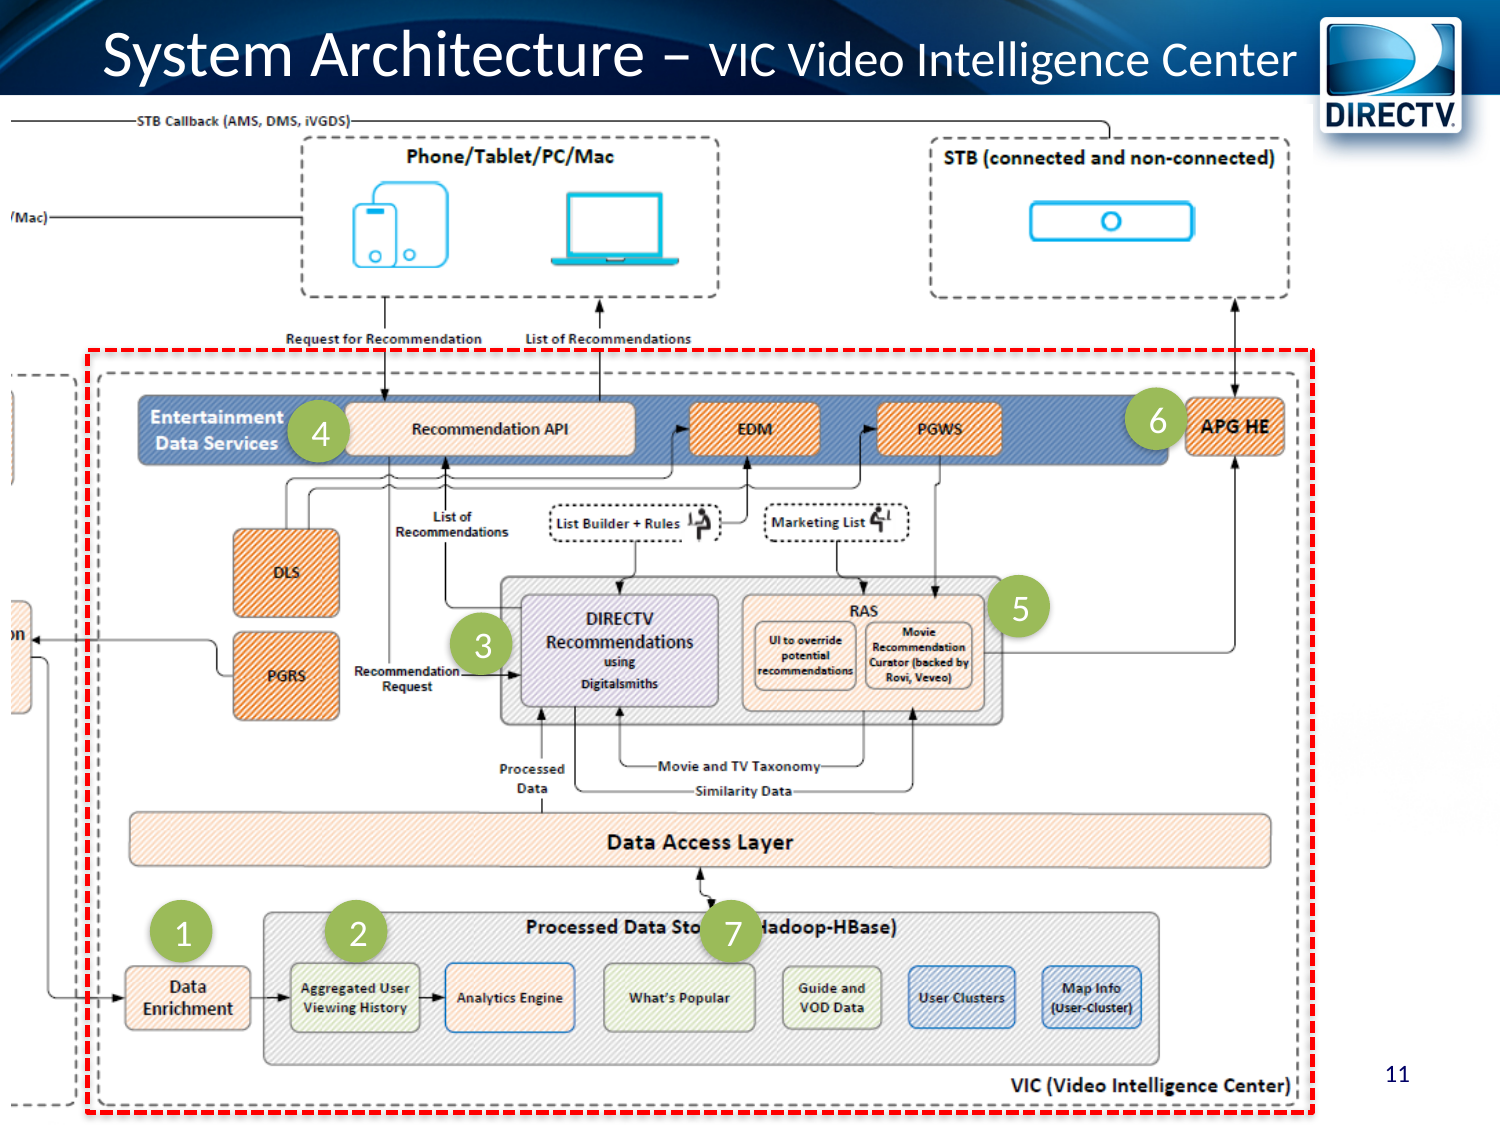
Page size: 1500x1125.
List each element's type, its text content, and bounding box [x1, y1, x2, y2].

slide_number 11 [1317, 1042, 1425, 1103]
picture [0, 0, 1500, 1125]
title System Architecture – VIC Video Intelligence Center [87, 0, 1438, 100]
